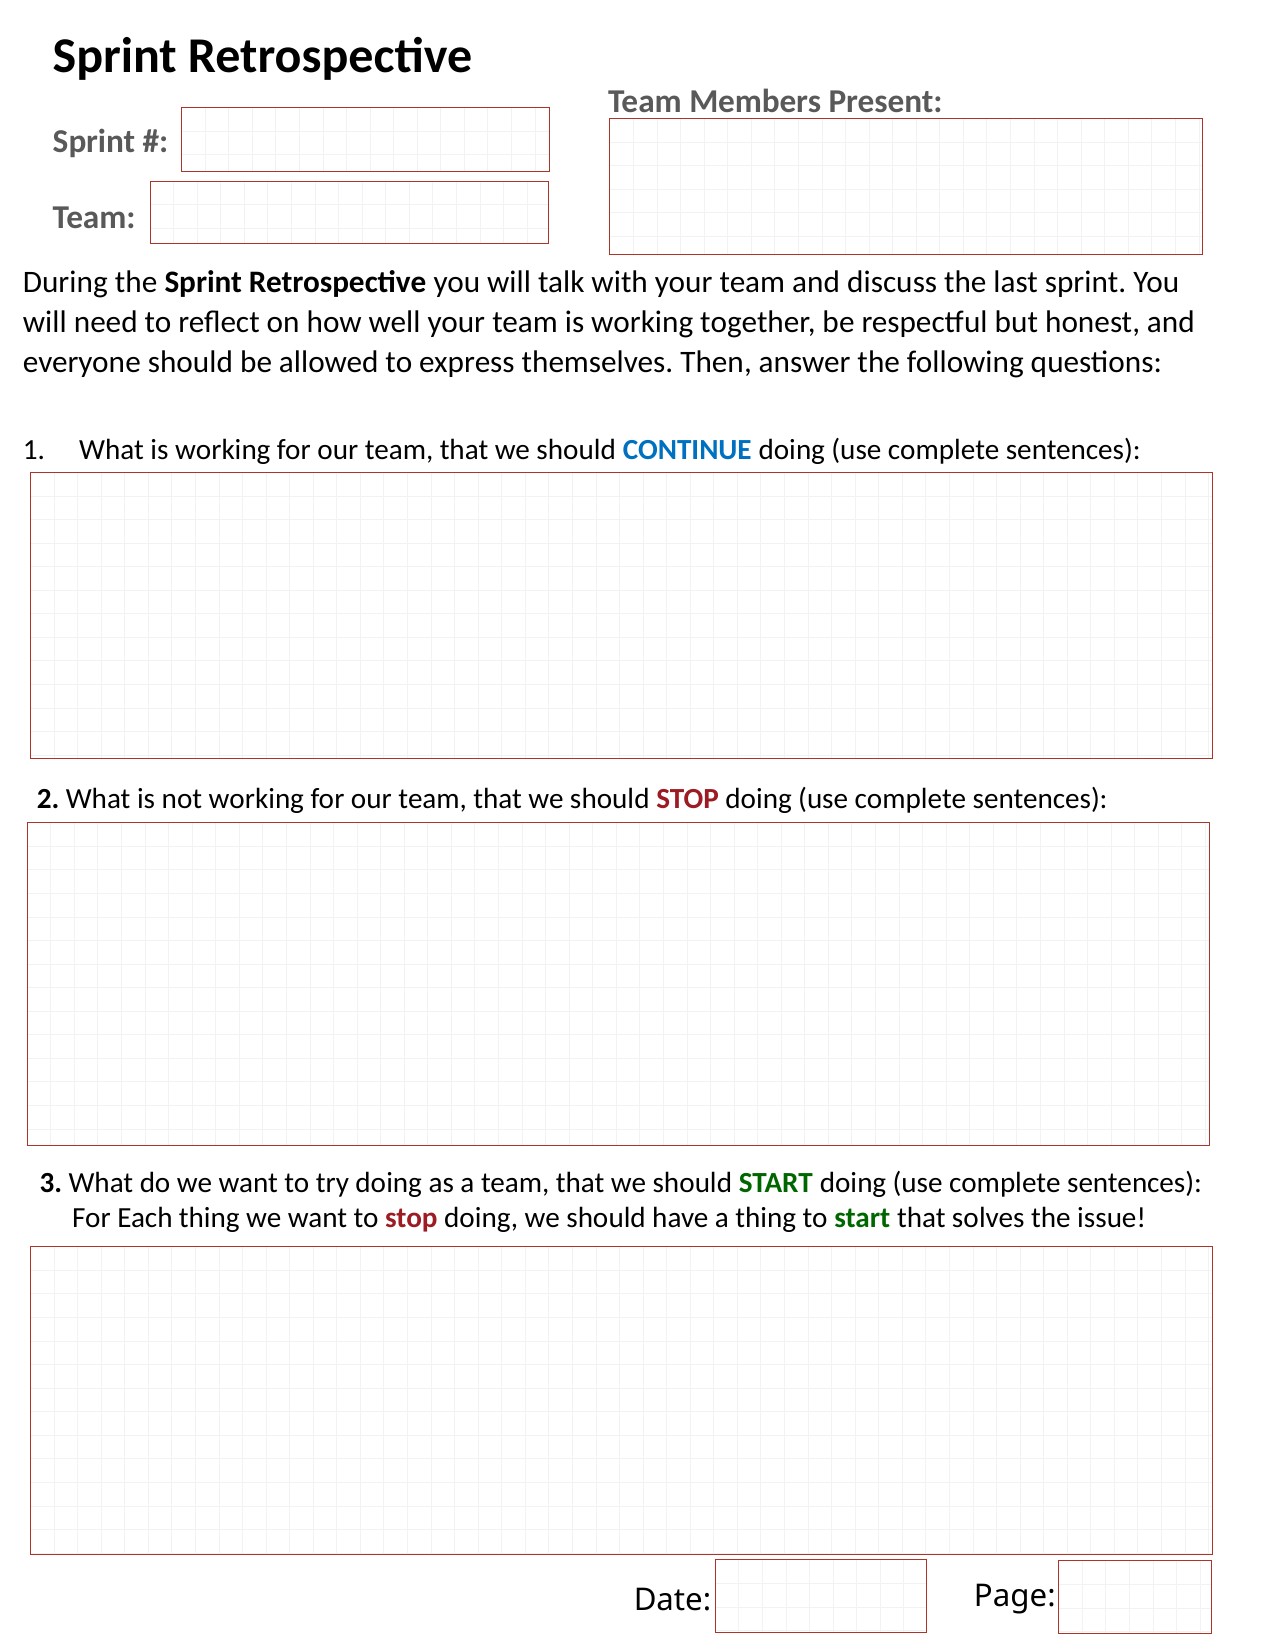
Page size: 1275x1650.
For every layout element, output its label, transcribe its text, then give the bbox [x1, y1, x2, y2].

subtitle Page: [973, 1575, 1058, 1631]
subtitle During the Sprint Retrospective you will talk with your team and discuss the last sprint. You will need to reflect on how well your team is working together, be respectful but honest, and everyone should be allowed to express themselves. Then, answer the following questions: What is working for our team, that we should CONTINUE doing (use complete sentences): [22, 258, 1226, 1216]
text_box [30, 1246, 1213, 1555]
text_box [1058, 1560, 1212, 1634]
text_box 2. What is not working for our team, that we should STOP doing (use complete sentences): [22, 754, 1123, 822]
text_box [27, 822, 1210, 1146]
text_box [609, 118, 1203, 255]
text_box 3. What do we want to try doing as a team, that we should START doing (use complete sentences): For Each thing we want to stop doing, we should have a thing to start that solves the issue! [24, 1155, 1218, 1241]
text_box [181, 107, 550, 172]
text_box [715, 1559, 927, 1633]
text_box Sprint Retrospective Sprint #: Team: Team Members Present: [37, 15, 1179, 297]
text_box [150, 181, 549, 244]
text_box [30, 472, 1213, 759]
text_box Date: [633, 1578, 834, 1634]
